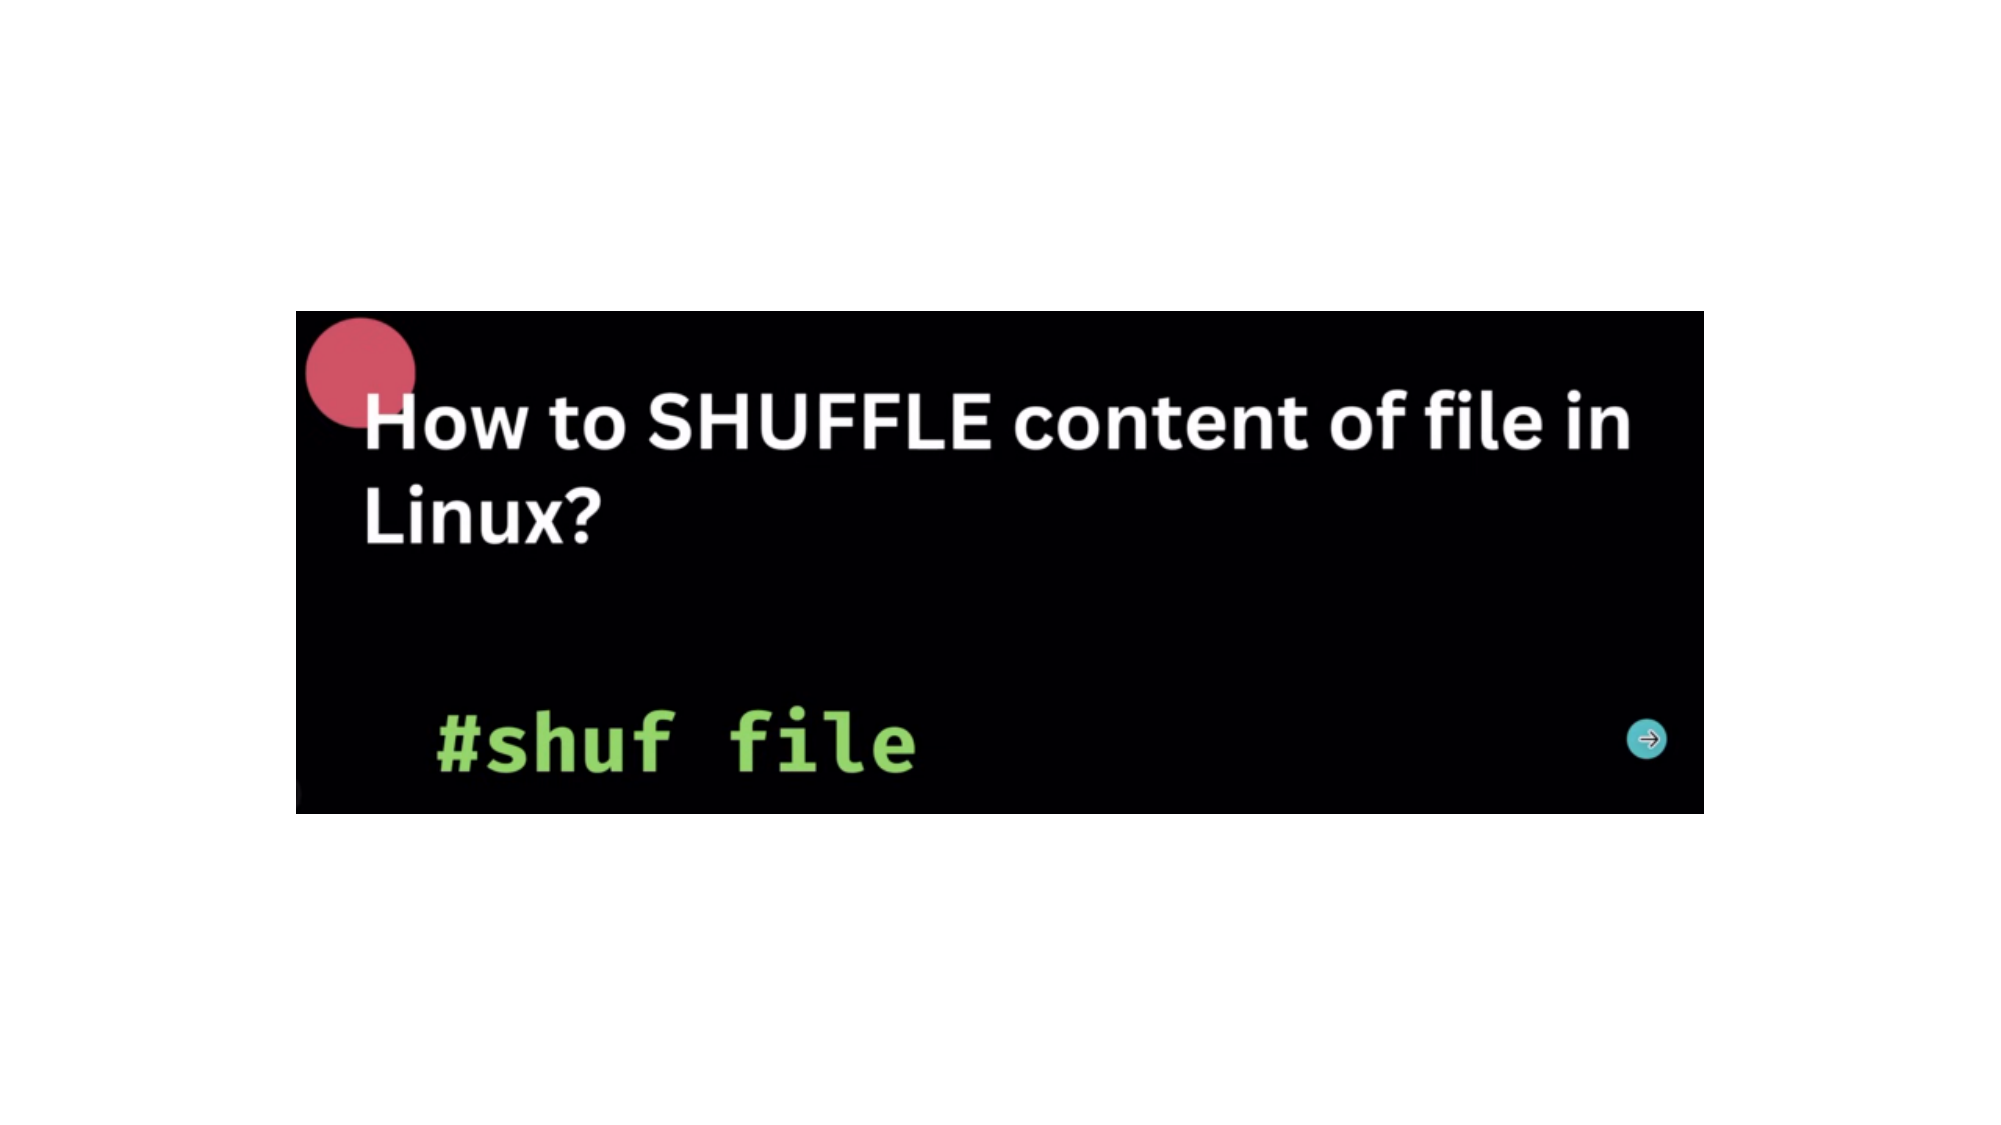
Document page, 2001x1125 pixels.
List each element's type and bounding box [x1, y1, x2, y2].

picture [296, 311, 1704, 814]
